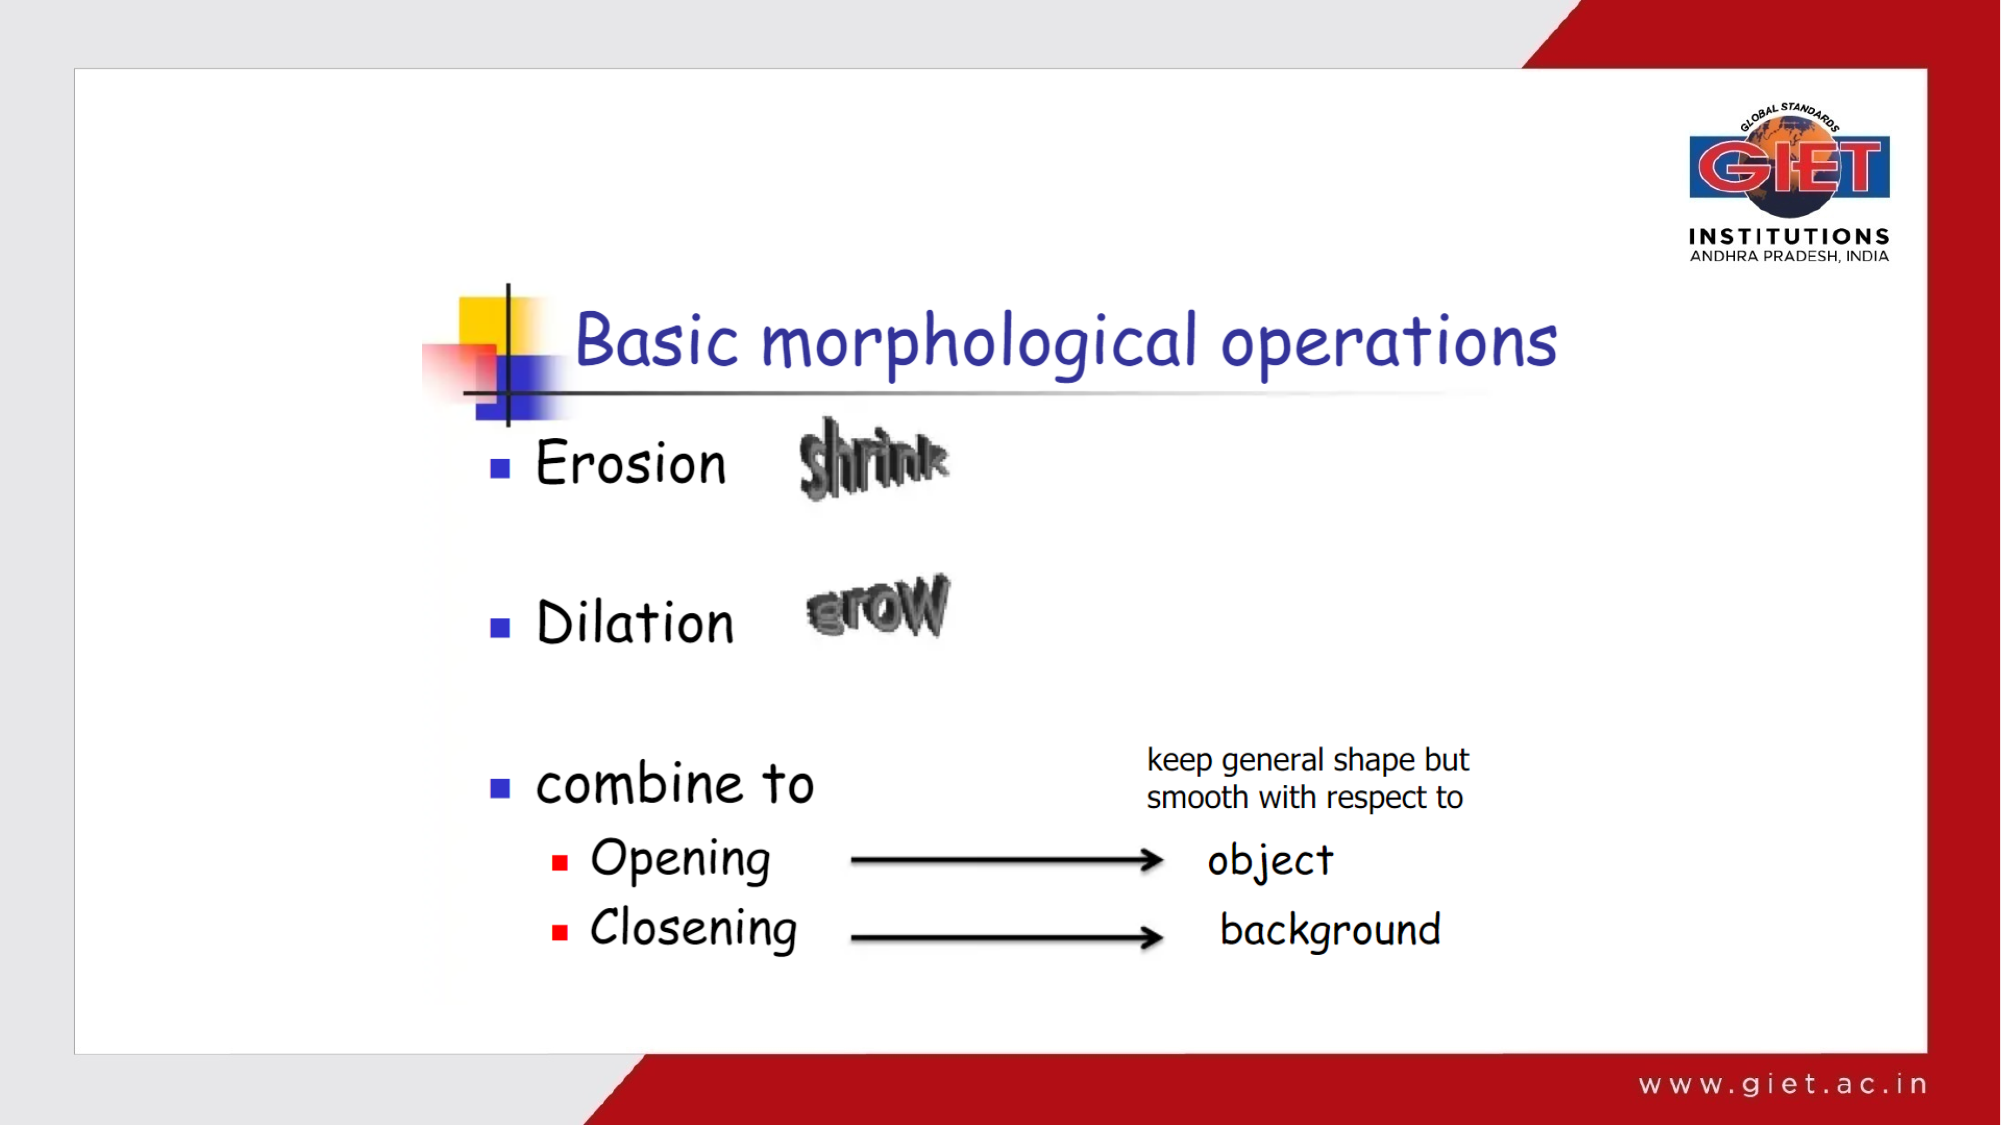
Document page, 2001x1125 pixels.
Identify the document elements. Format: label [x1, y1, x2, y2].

picture [0, 0, 2001, 1125]
list [422, 262, 1578, 1006]
